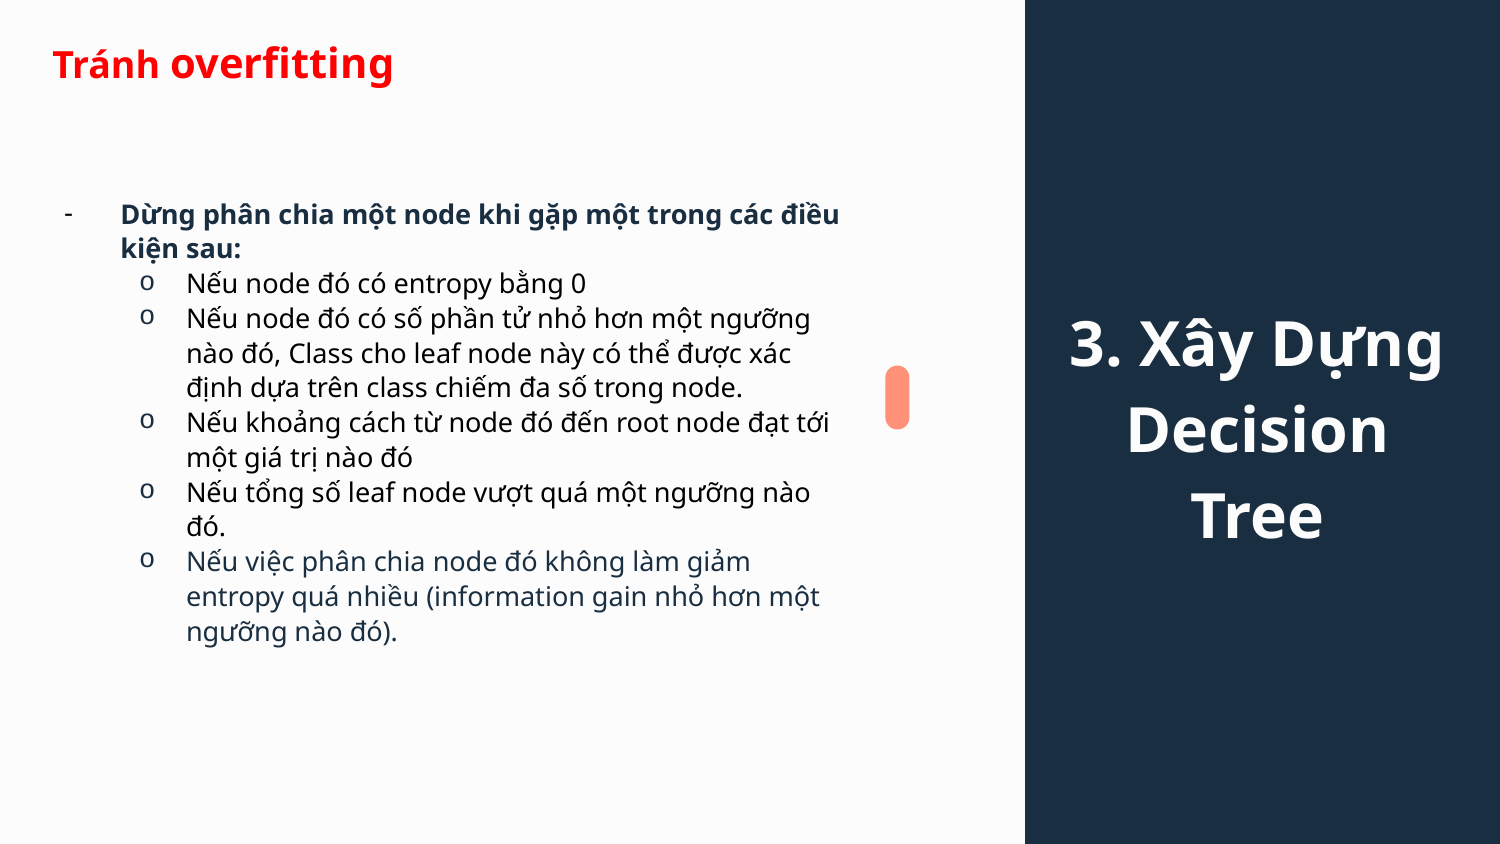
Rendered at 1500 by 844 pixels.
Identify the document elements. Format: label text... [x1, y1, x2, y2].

subtitle Dừng phân chia một node khi gặp một trong các điều kiện sau: Nếu node đó có entropy bằng 0 Nếu node đó có số phần tử nhỏ hơn một ngưỡng nào đó, Class cho leaf node này có thể được xác định dựa trên class chiếm đa số trong node. Nếu khoảng cách từ node đó đến root node đạt tới một giá trị nào đó Nếu tổng số leaf node vượt quá một ngưỡng nào đó. Nếu việc phân chia node đó không làm giảm entropy quá nhiều (information gain nhỏ hơn một ngưỡng nào đó). [49, 100, 866, 815]
title 3. Xây Dựng Decision Tree [1038, 280, 1477, 563]
text_box Tránh overfitting [37, 29, 788, 94]
